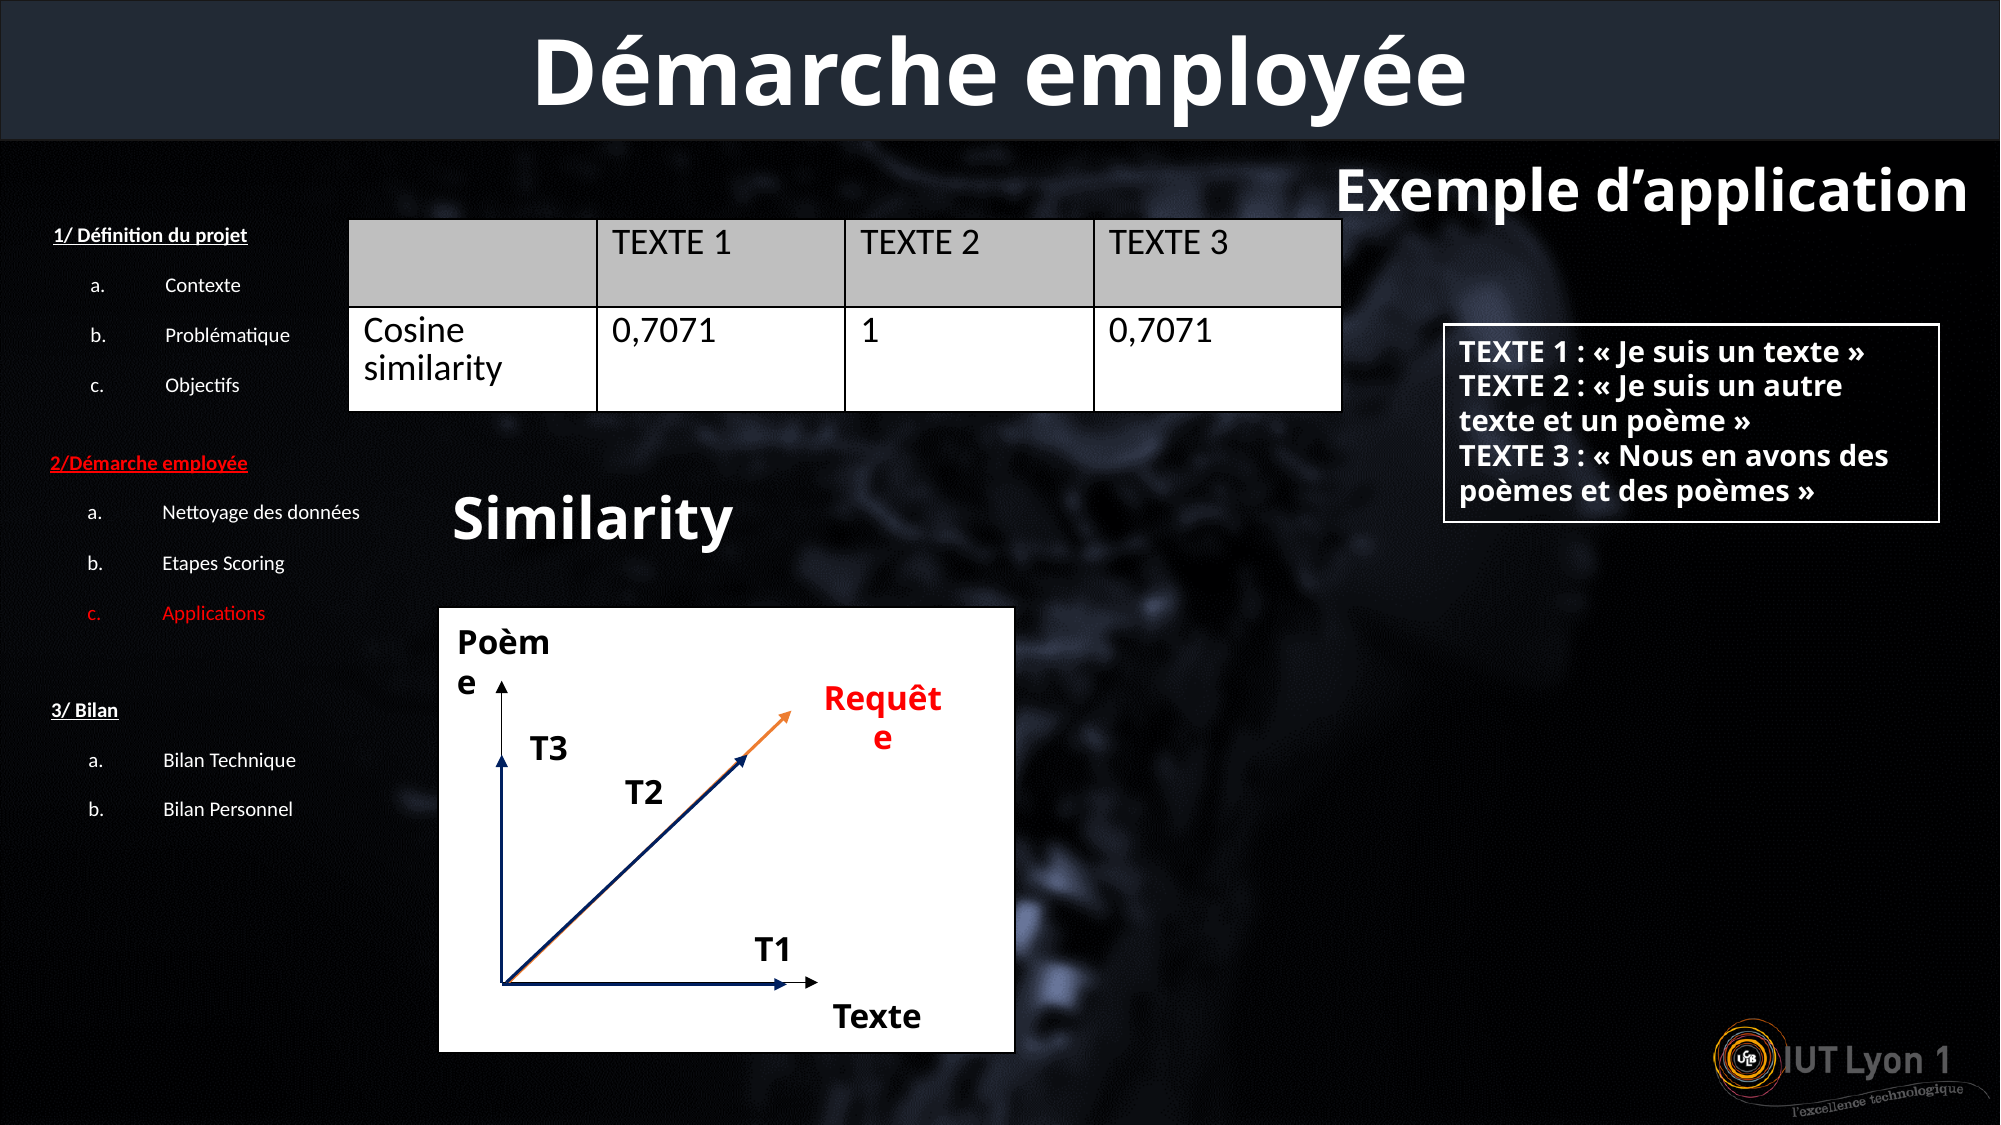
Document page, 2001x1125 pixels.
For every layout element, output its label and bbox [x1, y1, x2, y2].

text_box [1444, 324, 1940, 523]
text_box [506, 754, 748, 983]
text_box [506, 710, 792, 985]
picture [0, 0, 2000, 1125]
